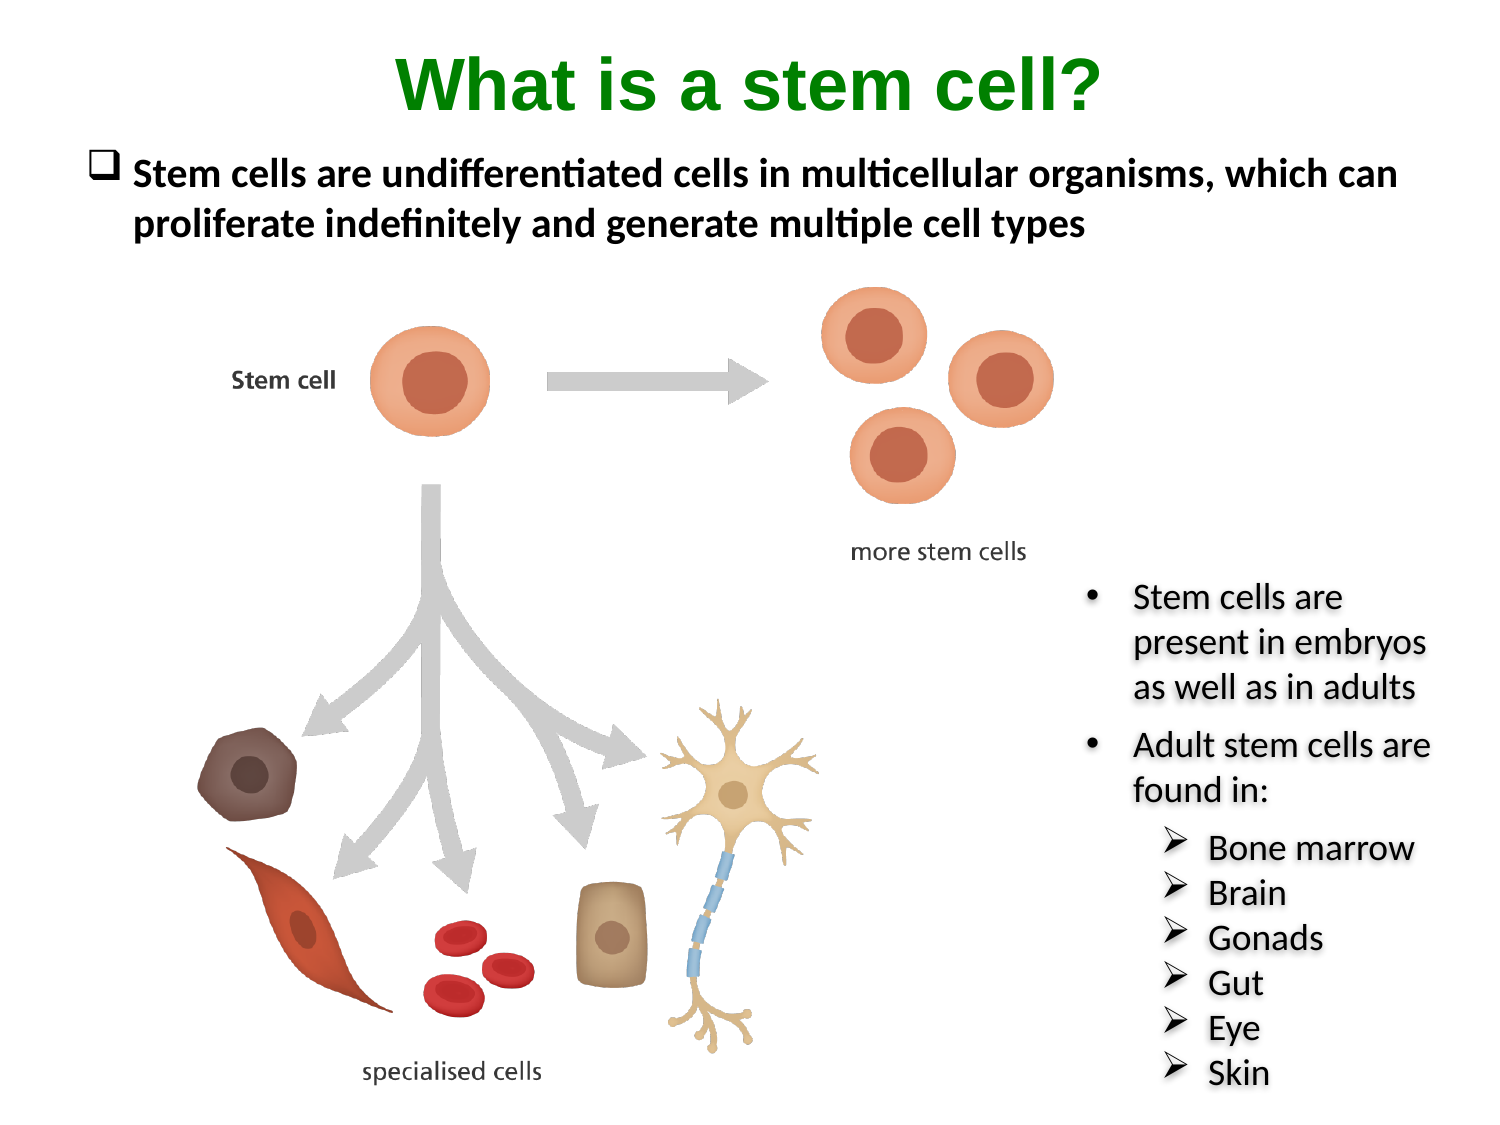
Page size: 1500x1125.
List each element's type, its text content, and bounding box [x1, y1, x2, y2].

text_box Stem cells are undifferentiated cells in multicellular organisms, which can proliferate indefinitely and generate multiple cell types [71, 137, 1422, 253]
title What is a stem cell? [103, 28, 1397, 134]
picture [161, 251, 1101, 1111]
text_box Stem cells are present in embryos as well as in adults Adult stem cells are found in: Bone marrow Brain Gonads Gut Eye Skin [1105, 564, 1479, 1101]
